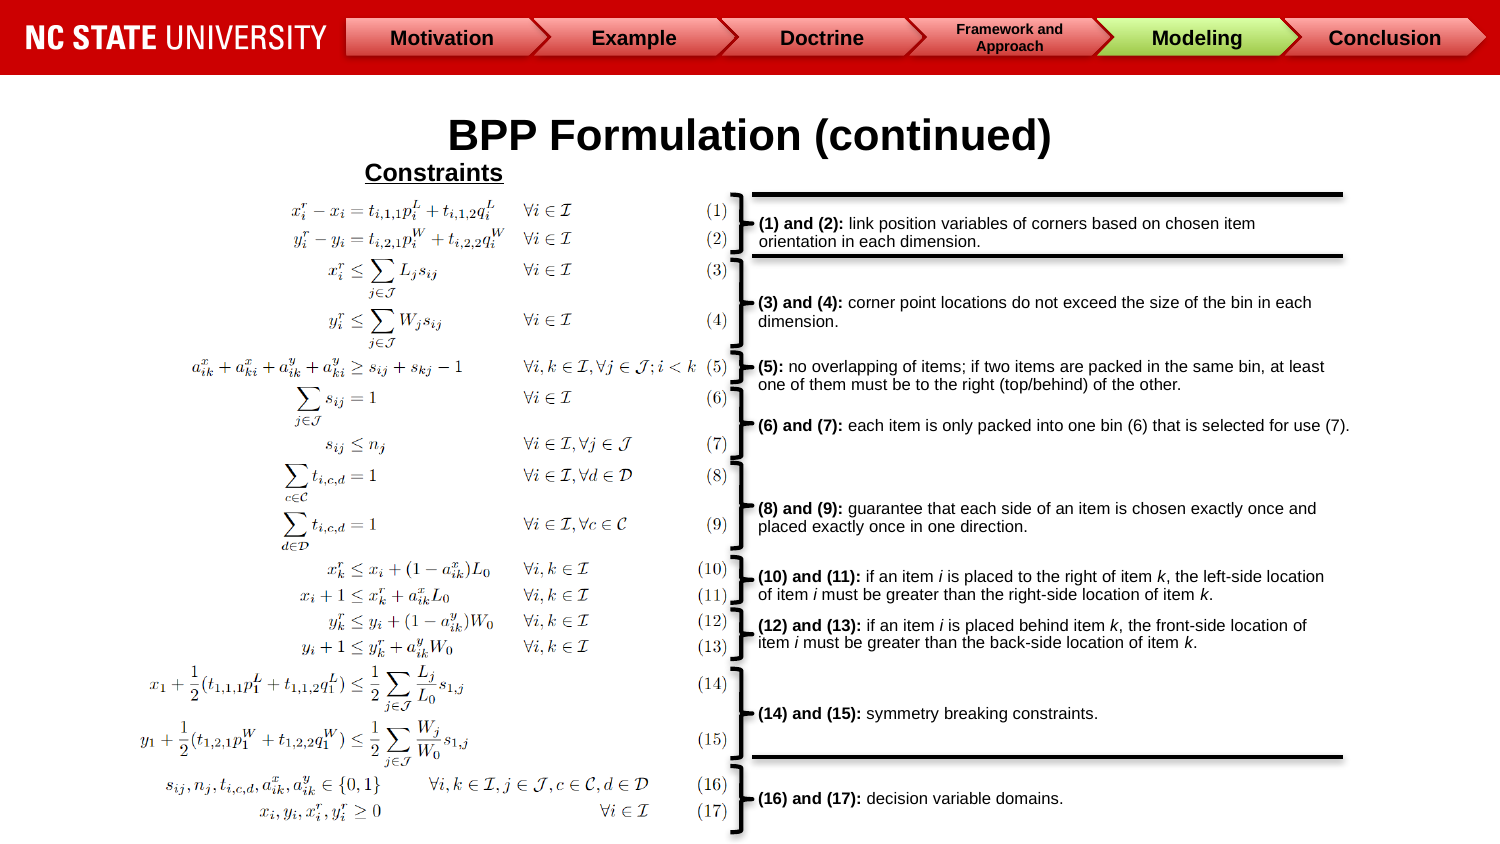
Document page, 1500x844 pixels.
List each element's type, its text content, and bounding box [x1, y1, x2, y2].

text_box BPP Formulation (continued) [130, 91, 1370, 175]
picture [0, 0, 1500, 75]
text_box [730, 194, 1386, 833]
picture [130, 191, 738, 833]
title Constraints [237, 129, 631, 190]
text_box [346, 18, 1486, 56]
